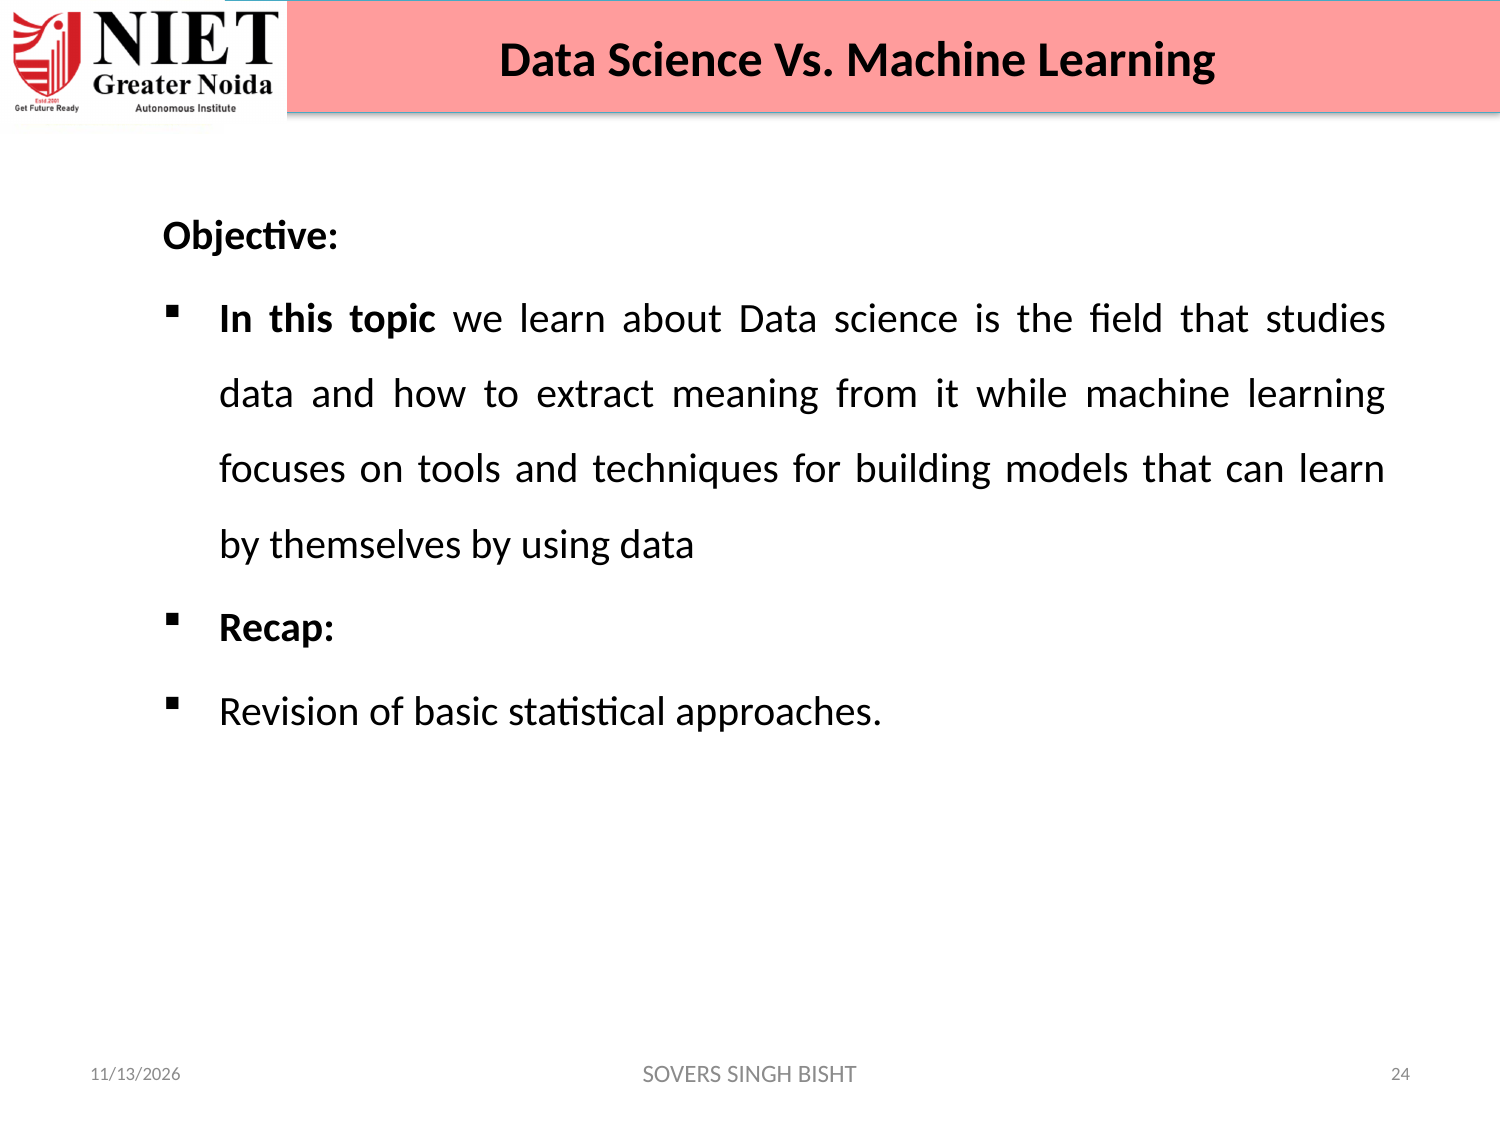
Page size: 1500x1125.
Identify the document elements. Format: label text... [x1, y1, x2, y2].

picture [0, 0, 288, 134]
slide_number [75, 1042, 425, 1103]
text_box Data Science Vs. Machine Learning [288, 0, 1500, 113]
slide_number 24 [1074, 1042, 1425, 1103]
footer SOVERS SINGH BISHT [512, 1042, 988, 1103]
list Objective: In this topic we learn about Data science is the field that studies data and how to extract meaning from it while machine learning focuses on tools and techniques for building models that can learn by themselves by using data Recap: Revision of basic statistical approaches. [147, 200, 1402, 923]
